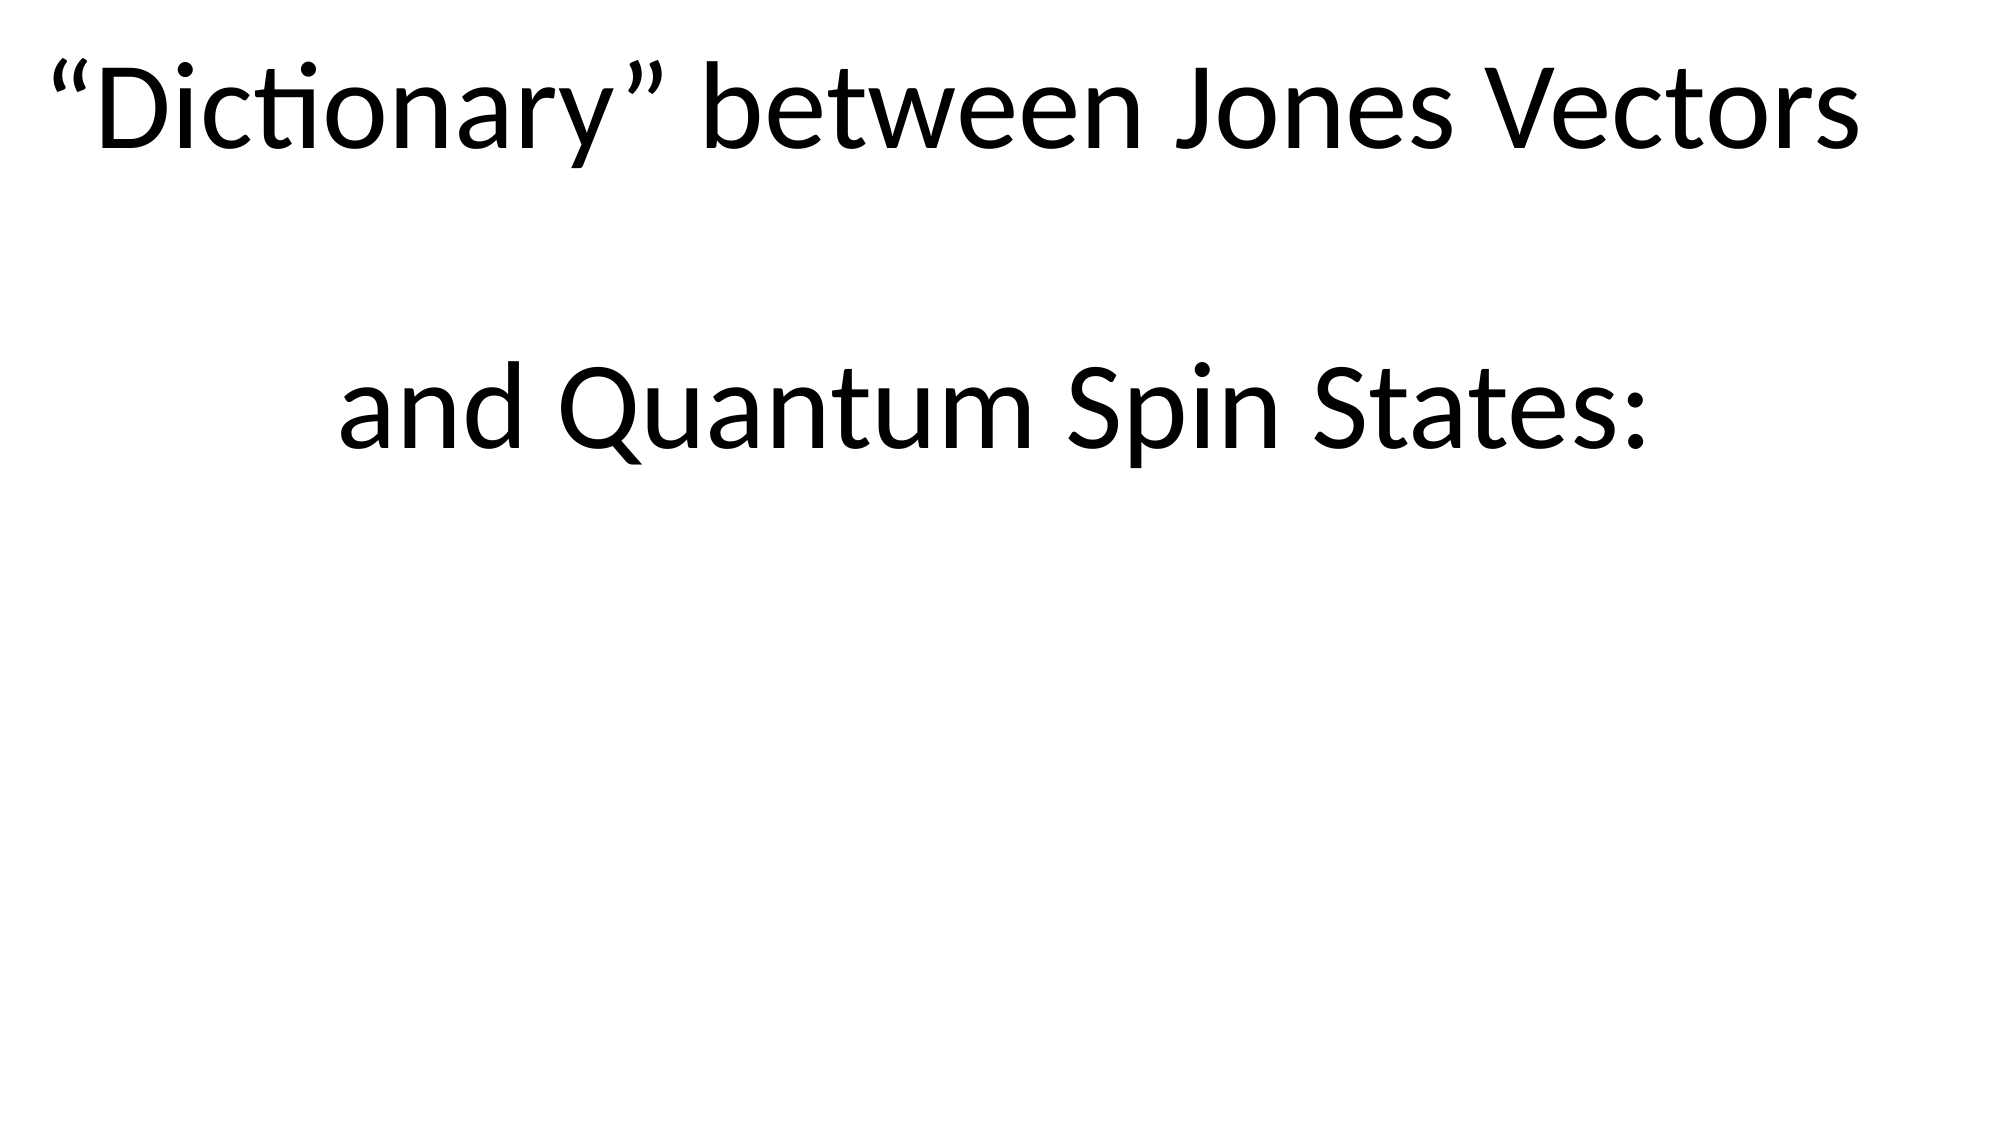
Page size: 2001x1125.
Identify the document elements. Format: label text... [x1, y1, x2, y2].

text_box “Dictionary” between Jones Vectors and Quantum Spin States: [15, 15, 1975, 481]
